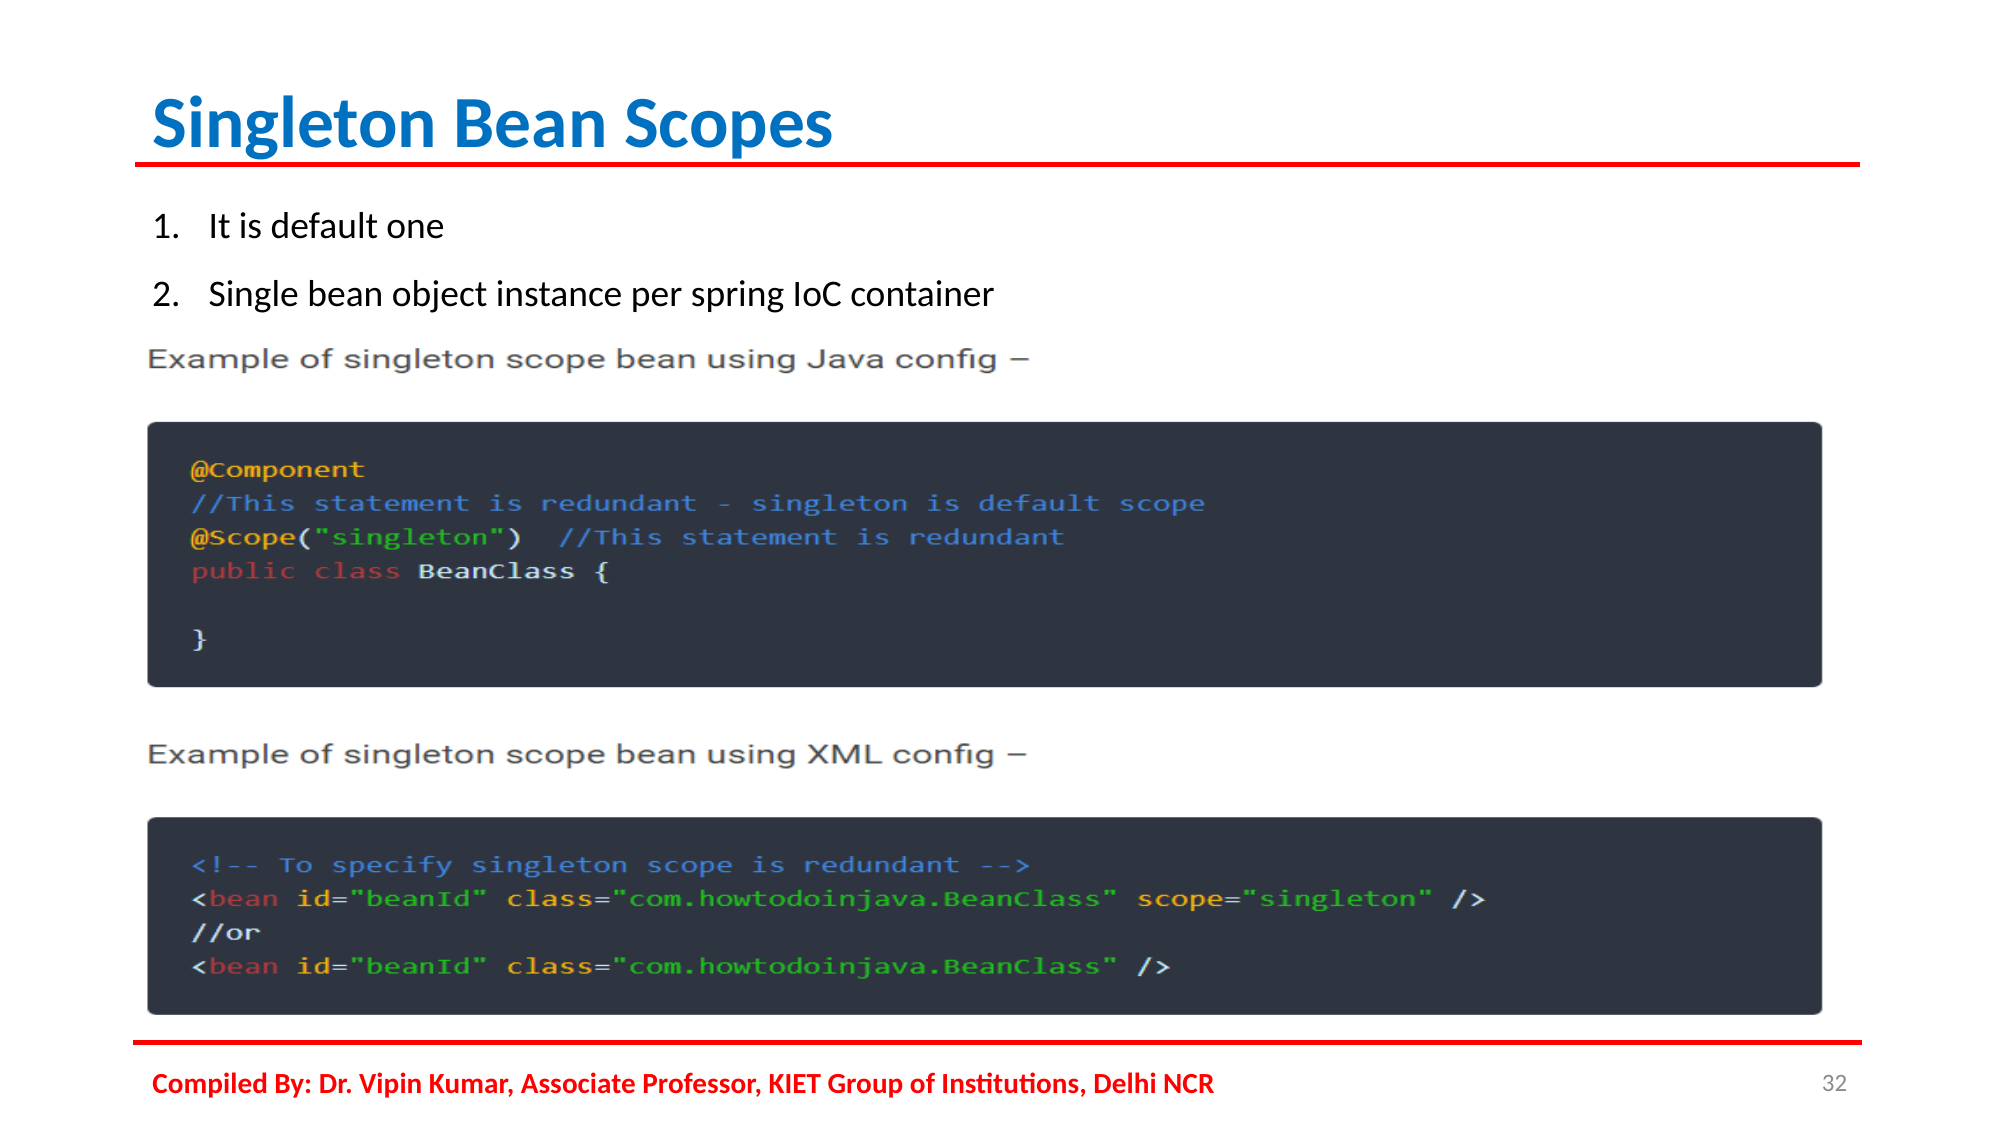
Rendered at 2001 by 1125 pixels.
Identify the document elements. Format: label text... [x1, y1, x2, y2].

picture [125, 332, 1863, 1035]
footer Compiled By: Dr. Vipin Kumar, Associate Professor, KIET Group of Institutions, Delhi NCR [137, 1051, 1658, 1112]
title Singleton Bean Scopes [137, 59, 1863, 171]
slide_number 32 [1694, 1051, 1863, 1112]
text_box It is default one Single bean object instance per spring IoC container [137, 171, 1863, 322]
